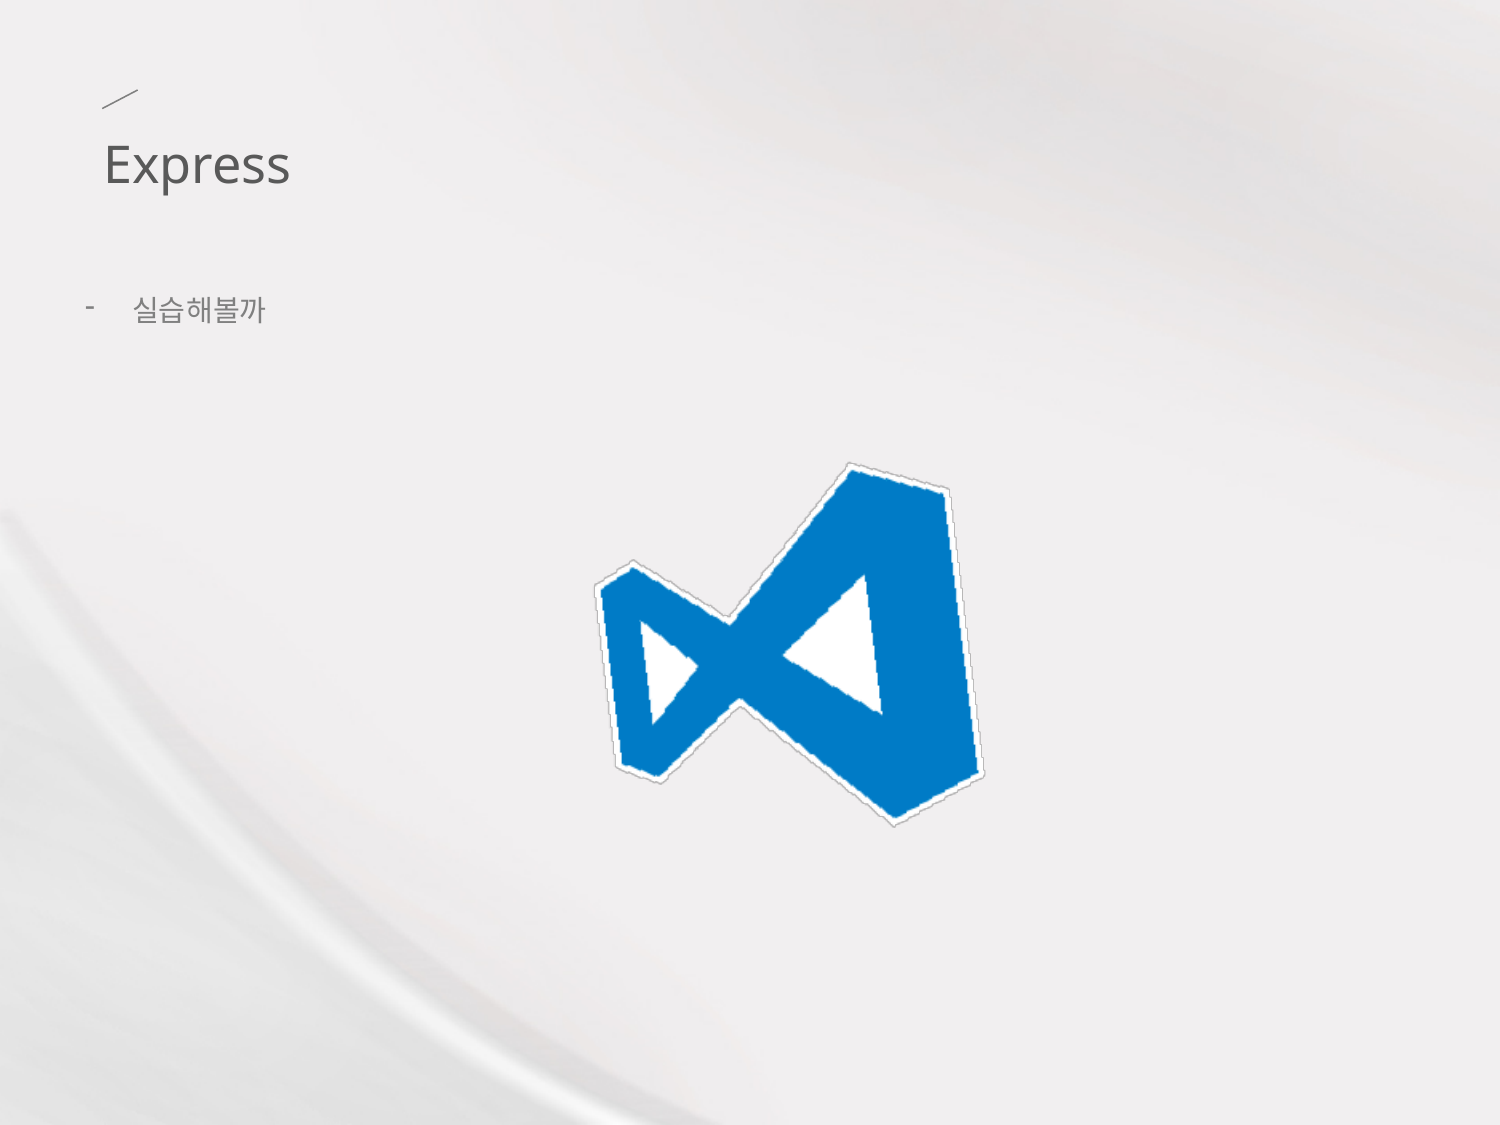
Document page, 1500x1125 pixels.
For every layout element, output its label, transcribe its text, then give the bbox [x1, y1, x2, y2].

text_box 실습해볼까 [70, 267, 916, 545]
text_box Express [88, 124, 559, 202]
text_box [101, 89, 138, 109]
picture [0, 0, 1500, 1125]
